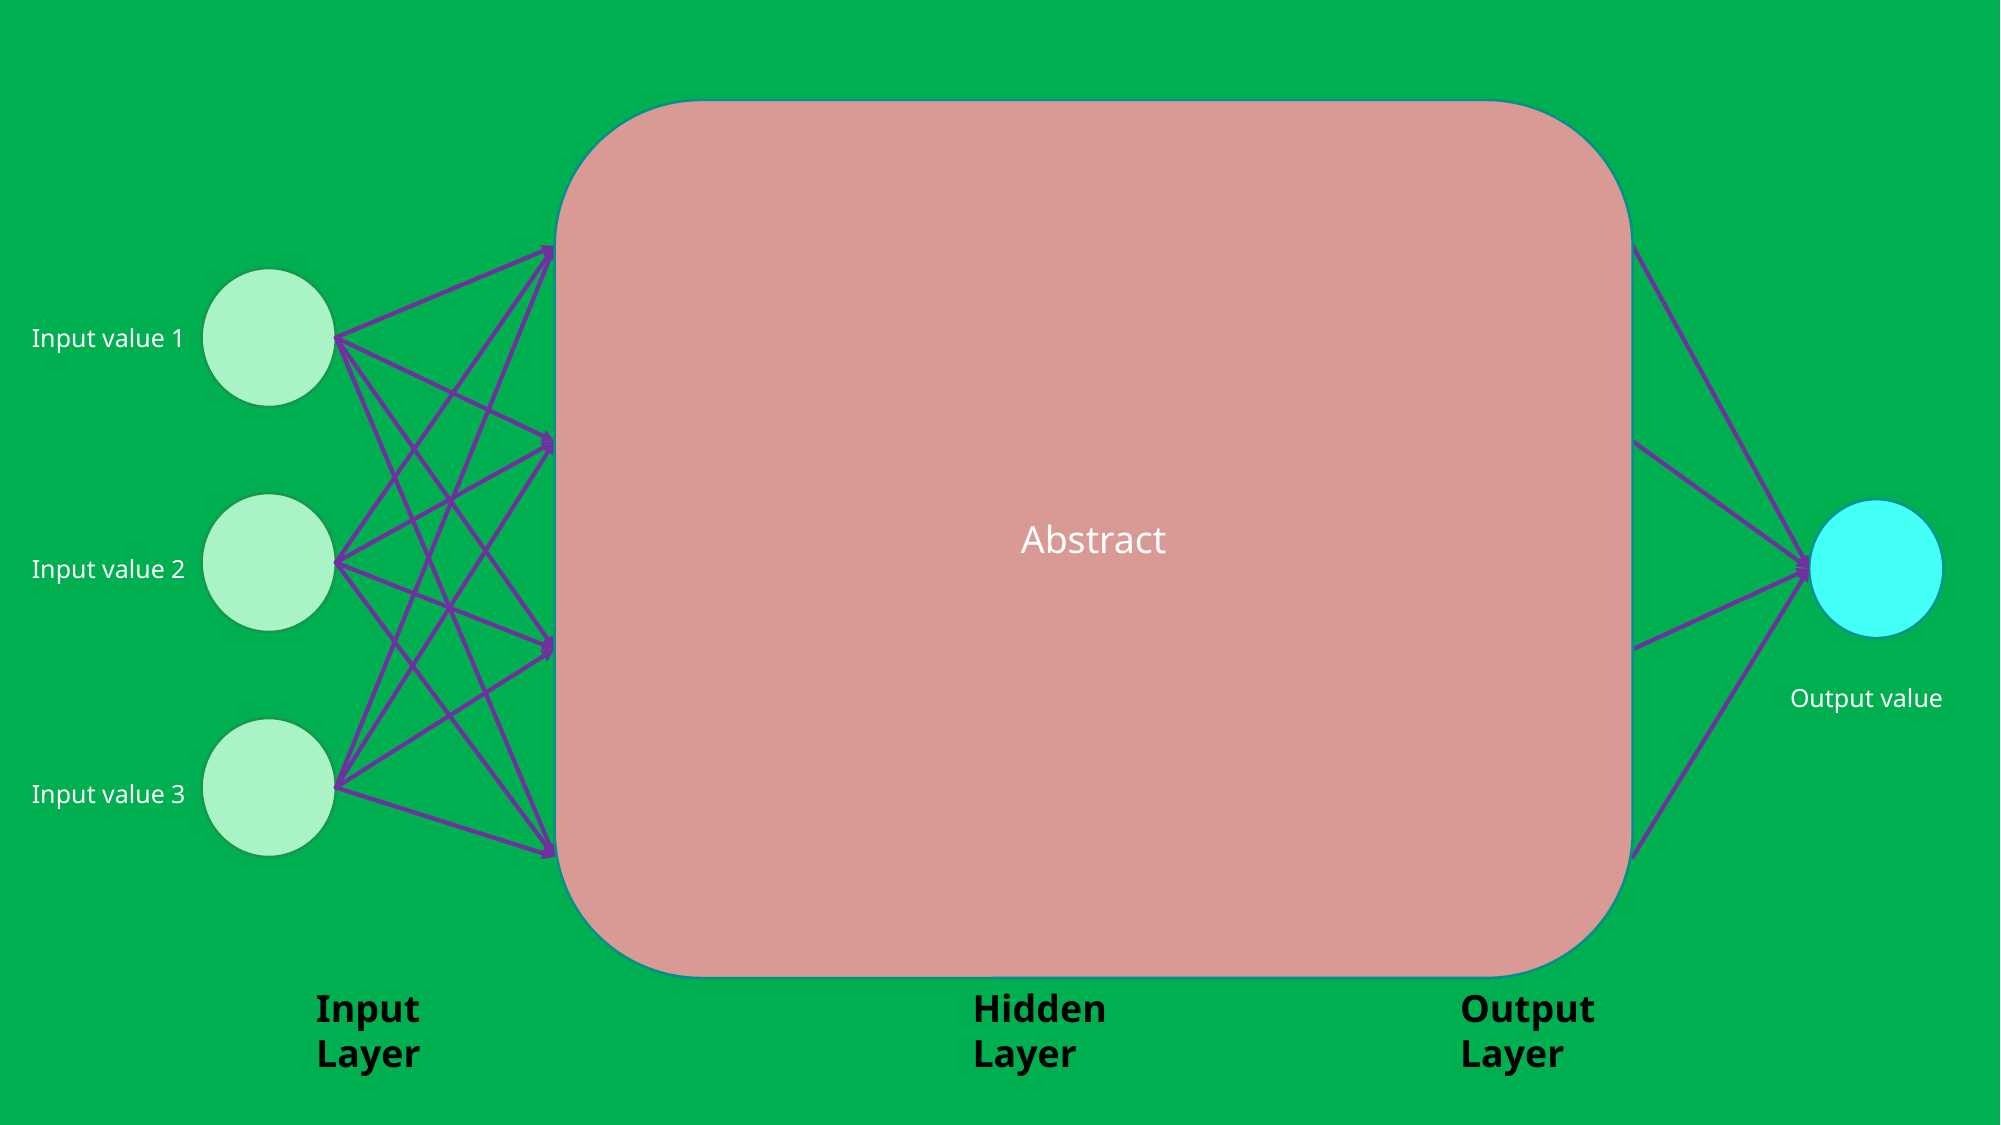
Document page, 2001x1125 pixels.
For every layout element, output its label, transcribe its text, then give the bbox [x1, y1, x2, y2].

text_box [1632, 568, 1810, 858]
text_box [202, 491, 335, 634]
text_box Input value 3 [17, 770, 302, 816]
text_box Abstract [553, 98, 1634, 980]
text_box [335, 787, 555, 858]
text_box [1632, 245, 1810, 441]
text_box Output value [1810, 675, 2000, 721]
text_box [335, 648, 555, 787]
text_box [202, 716, 335, 859]
text_box Hidden Layer [957, 980, 1230, 1083]
text_box [1810, 497, 1945, 640]
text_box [335, 245, 555, 441]
text_box [203, 266, 335, 409]
text_box Input Layer [301, 978, 536, 1083]
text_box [335, 441, 555, 648]
text_box Input value 2 [17, 545, 302, 591]
text_box Input value 1 [17, 314, 302, 360]
text_box Output Layer [1445, 978, 1718, 1083]
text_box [1632, 441, 1810, 568]
